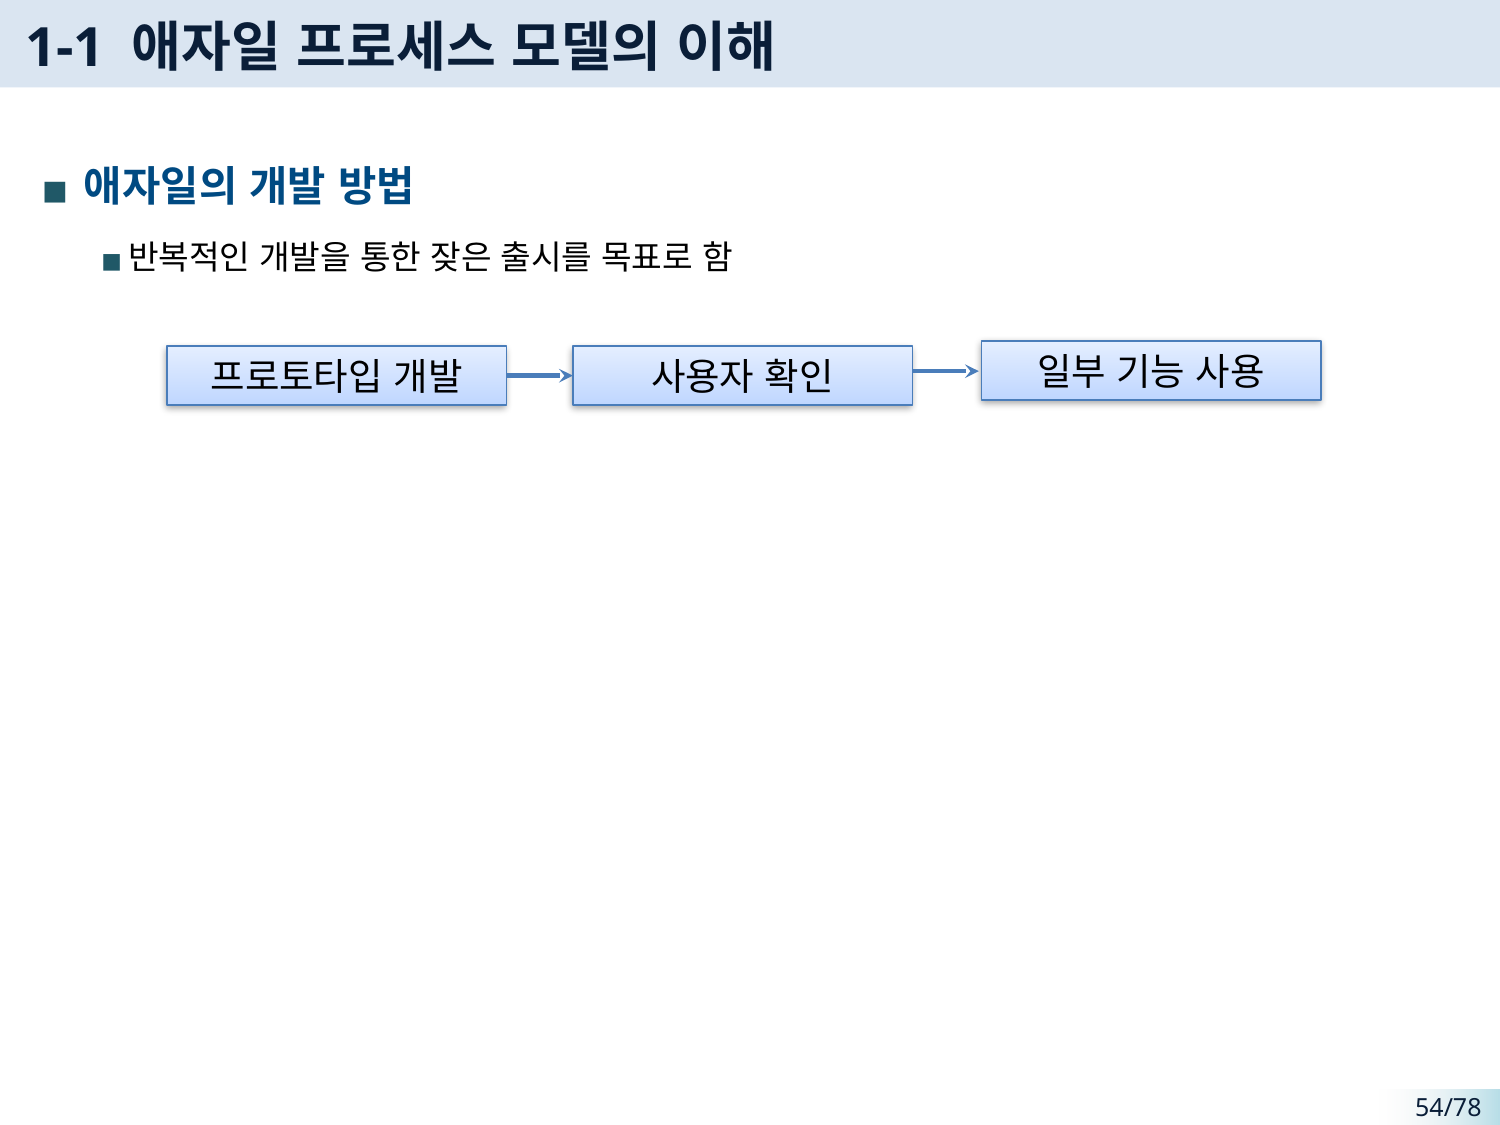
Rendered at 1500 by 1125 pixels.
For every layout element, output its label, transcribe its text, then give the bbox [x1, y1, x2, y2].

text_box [166, 340, 1322, 406]
title 1-1 애자일 프로세스 모델의 이해 [10, 5, 1288, 84]
list 애자일의 개발 방법 반복적인 개발을 통한 잦은 출시를 목표로 함 [10, 126, 1481, 1057]
